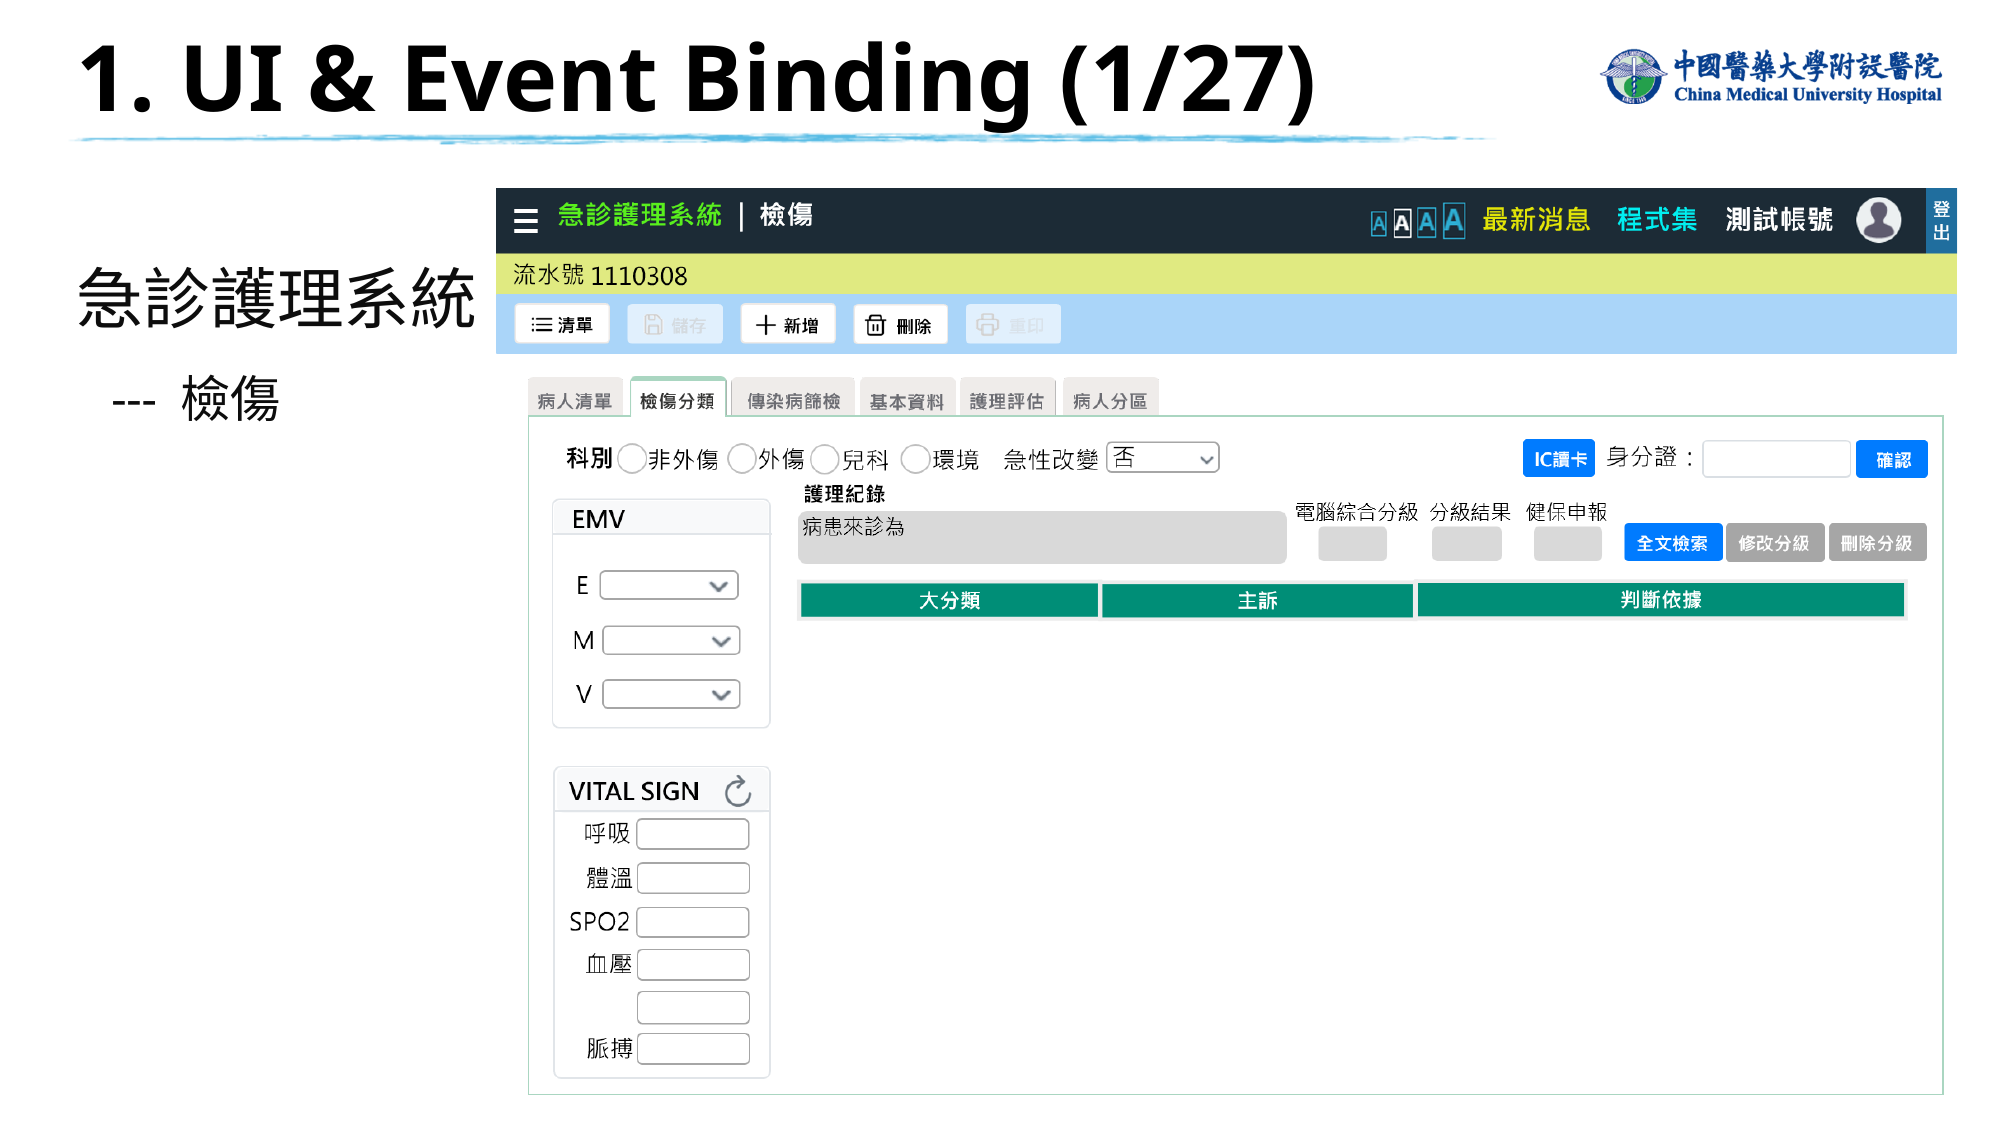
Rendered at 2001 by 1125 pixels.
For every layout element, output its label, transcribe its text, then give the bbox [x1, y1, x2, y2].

text_box 1. UI & Event Binding (1/27) [61, 0, 1522, 179]
list 急診護理系統 --- 檢傷 [61, 209, 496, 464]
picture [496, 188, 1963, 1095]
picture [1590, 27, 1964, 130]
